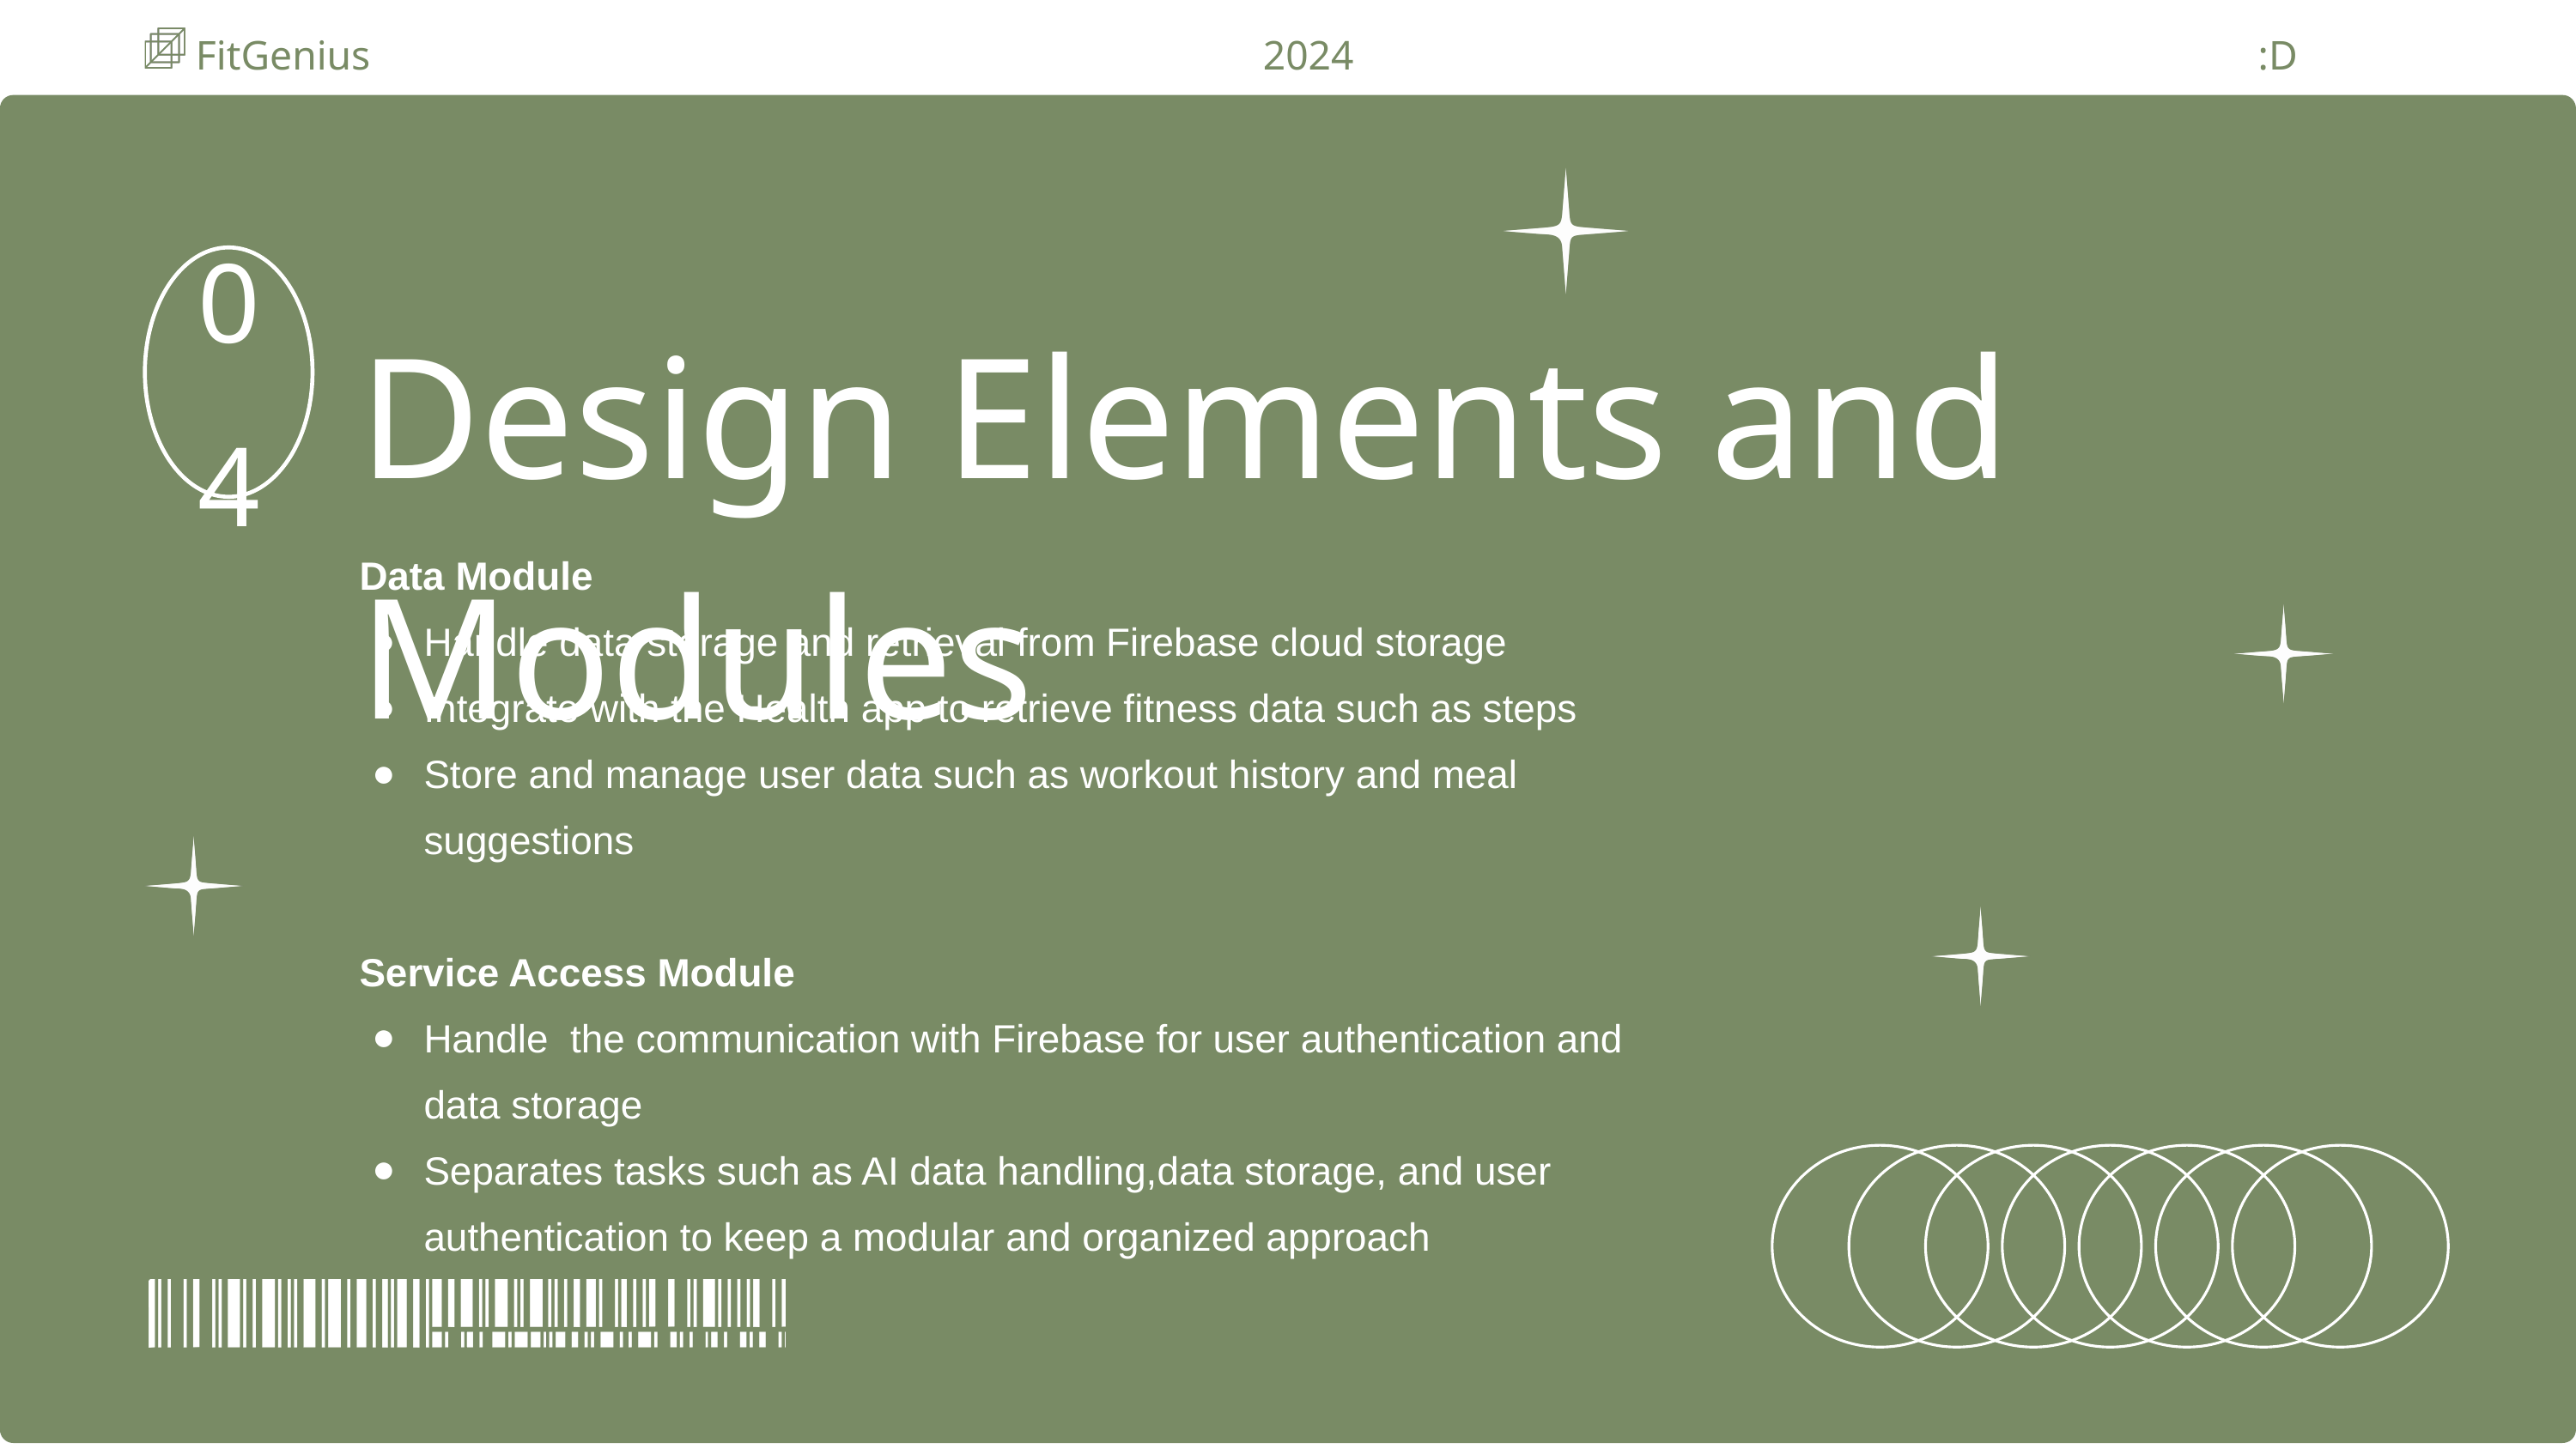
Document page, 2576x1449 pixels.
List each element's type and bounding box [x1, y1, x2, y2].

text_box [144, 246, 313, 497]
text_box [1771, 1144, 2449, 1348]
text_box [0, 82, 2576, 1449]
text_box [144, 21, 2473, 70]
picture [148, 1279, 786, 1348]
